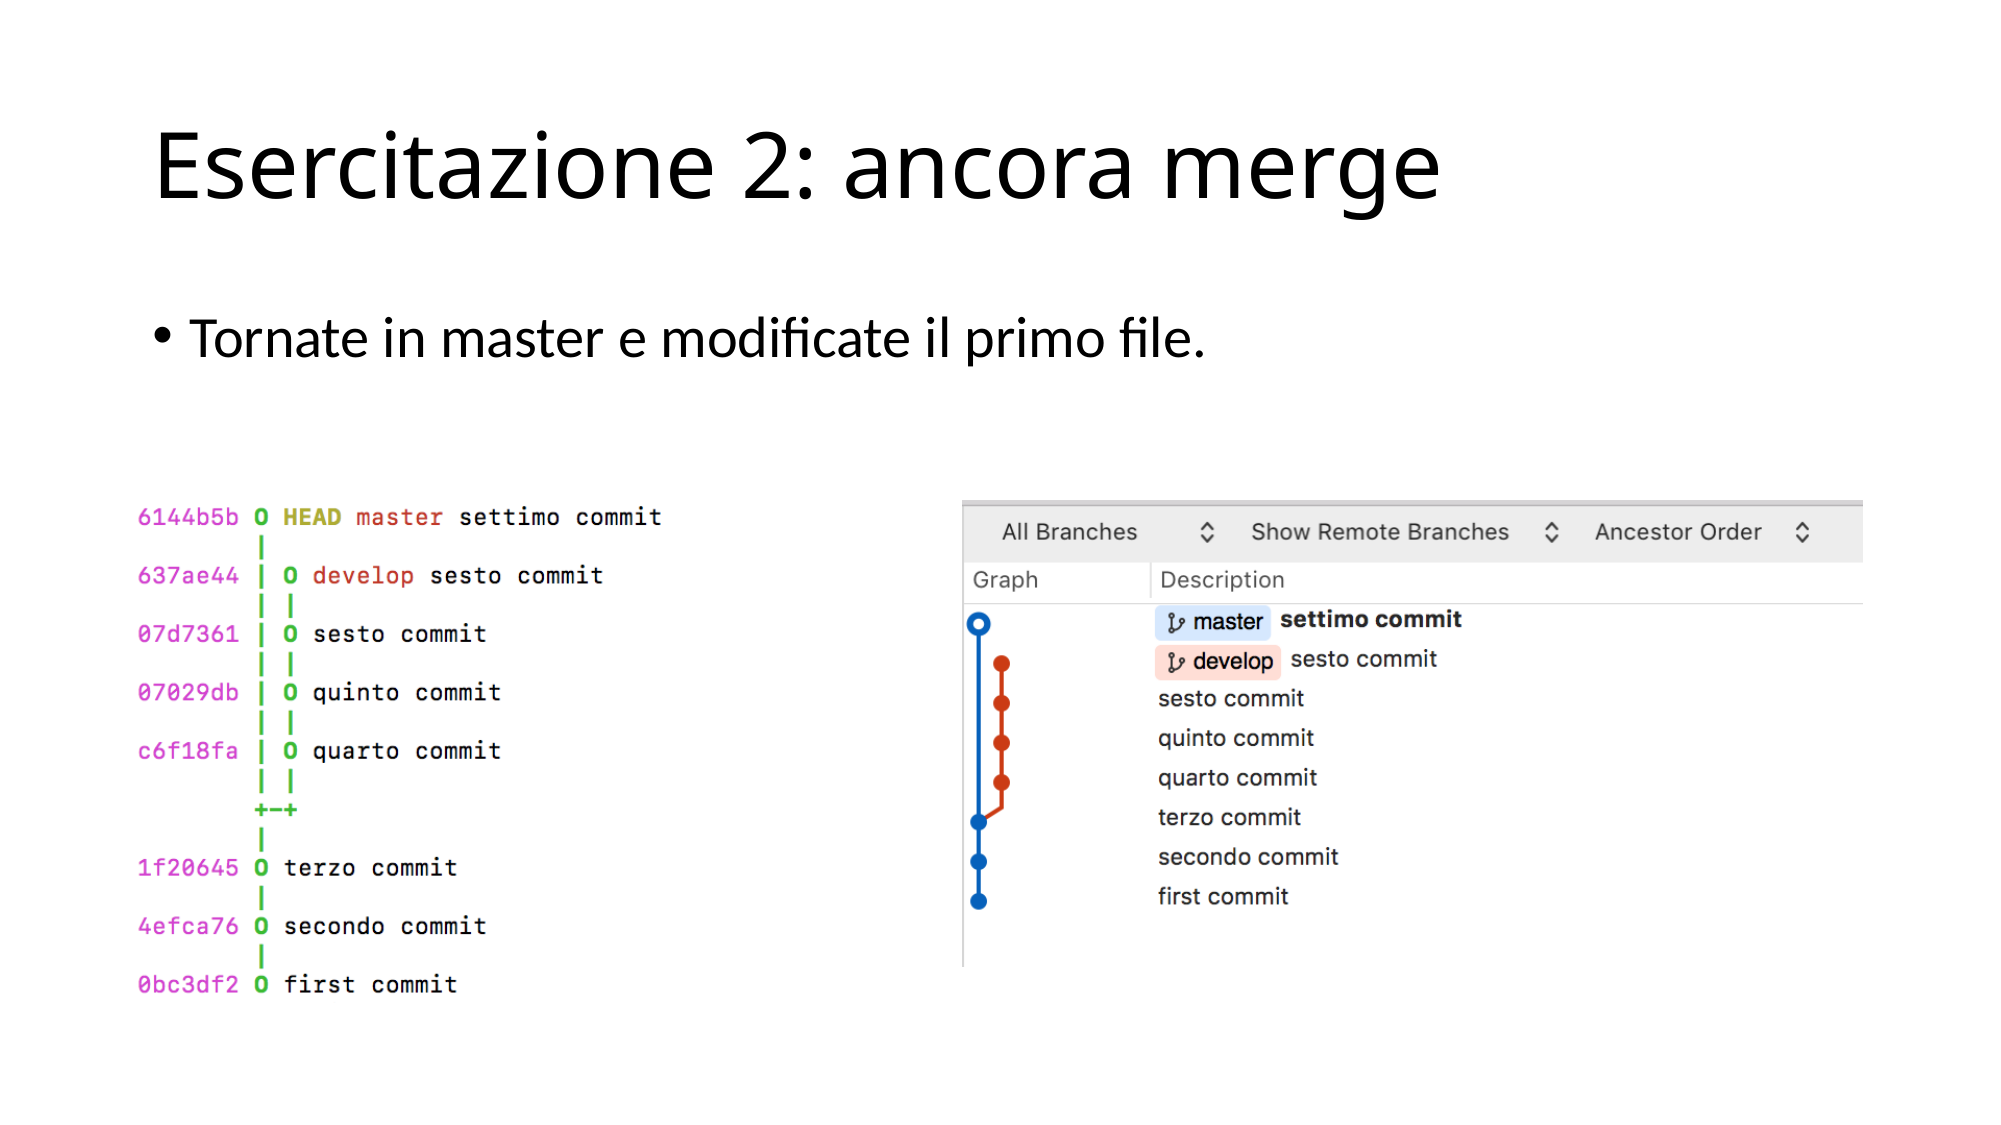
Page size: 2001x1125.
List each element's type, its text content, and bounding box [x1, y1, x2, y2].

list Tornate in master e modificate il primo file. [137, 299, 1863, 1014]
title Esercitazione 2: ancora merge [137, 59, 1863, 278]
picture [962, 500, 1863, 967]
picture [127, 500, 765, 1003]
